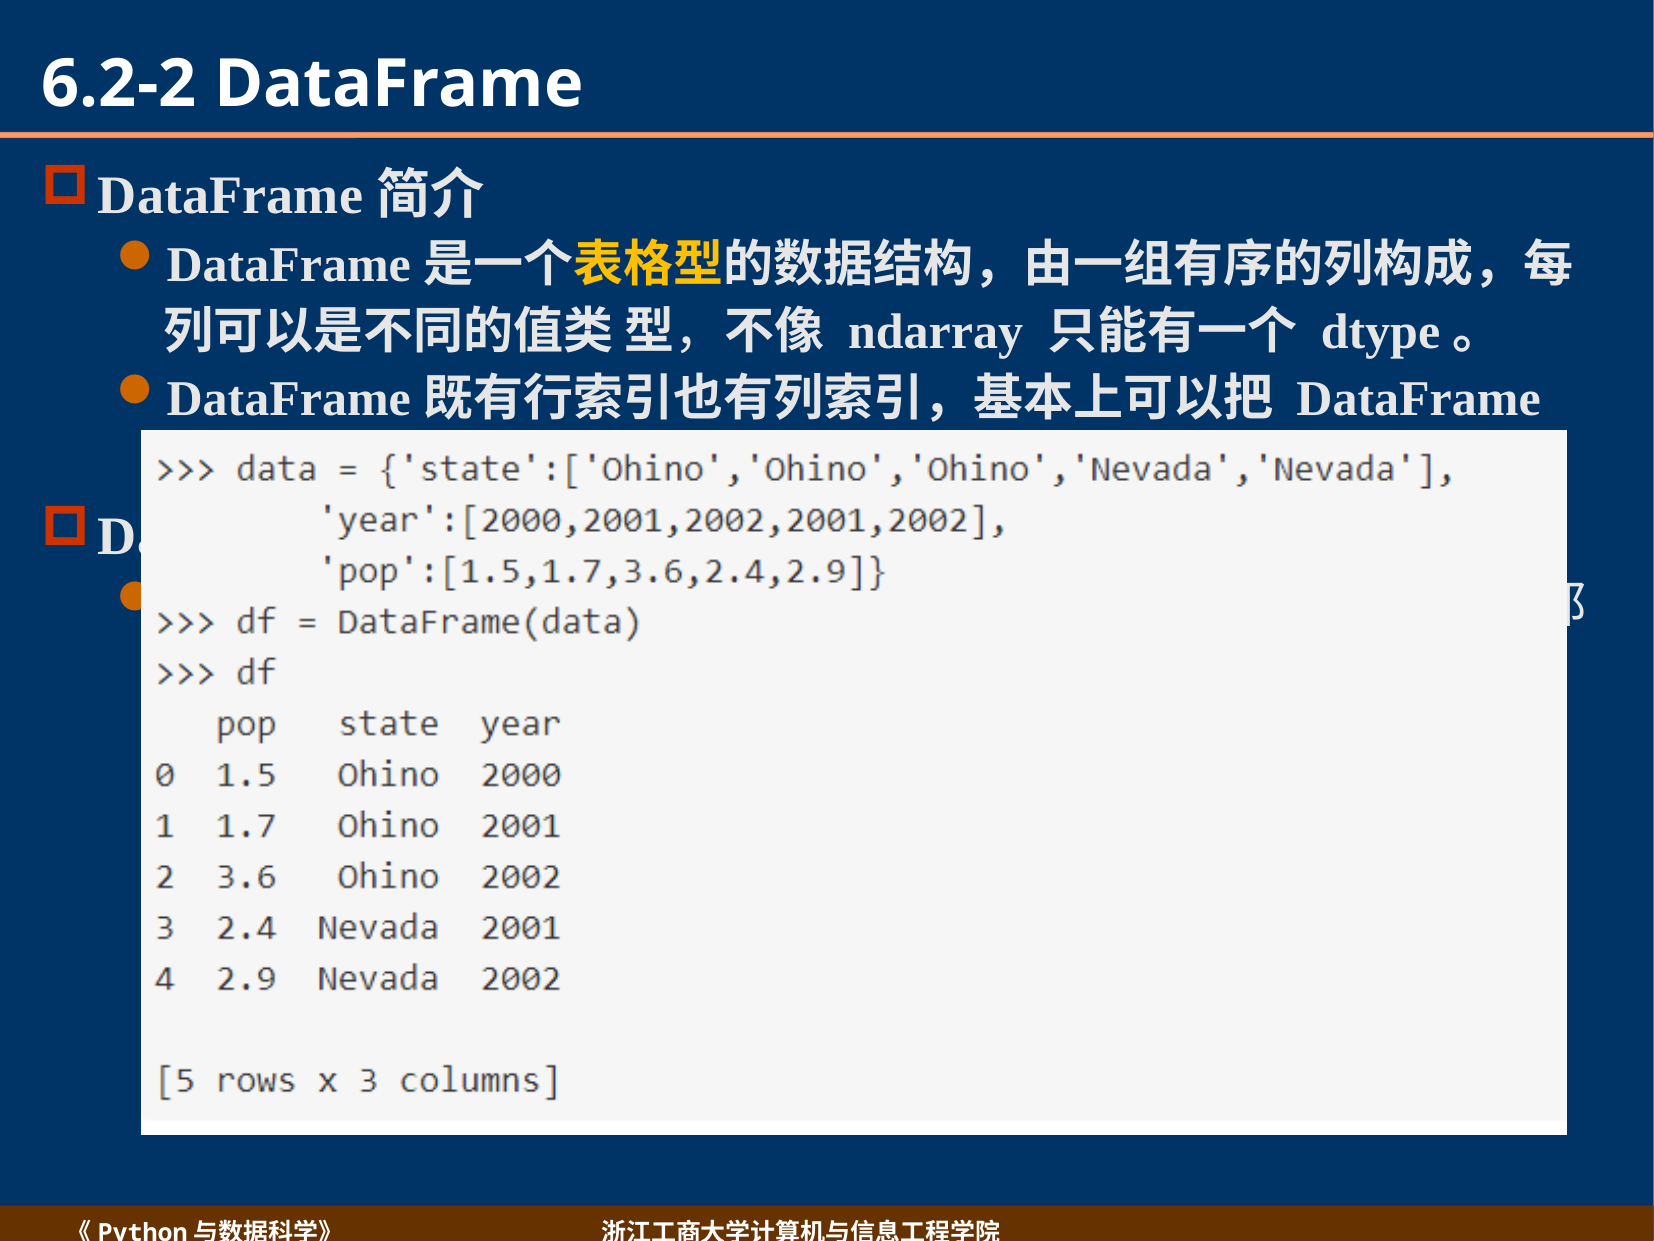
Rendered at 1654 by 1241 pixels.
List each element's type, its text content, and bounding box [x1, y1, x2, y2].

list DataFrame简介 DataFrame是一个表格型的数据结构，由一组有序的列构成，每列可以是不同的值类 型，不像 ndarray 只能有一个 dtype。 DataFrame既有行索引也有列索引，基本上可以把 DataFrame 看成是共享同一个 index 的 Series 的集合。 DataFrame 的构造方法： 与 Series 类似，只不过可以同时接受多条一维数据源，每一条都会成为单独的一列 [41, 151, 1601, 1195]
picture [141, 430, 1567, 1135]
title 6.2-2 DataFrame [41, 22, 1601, 128]
